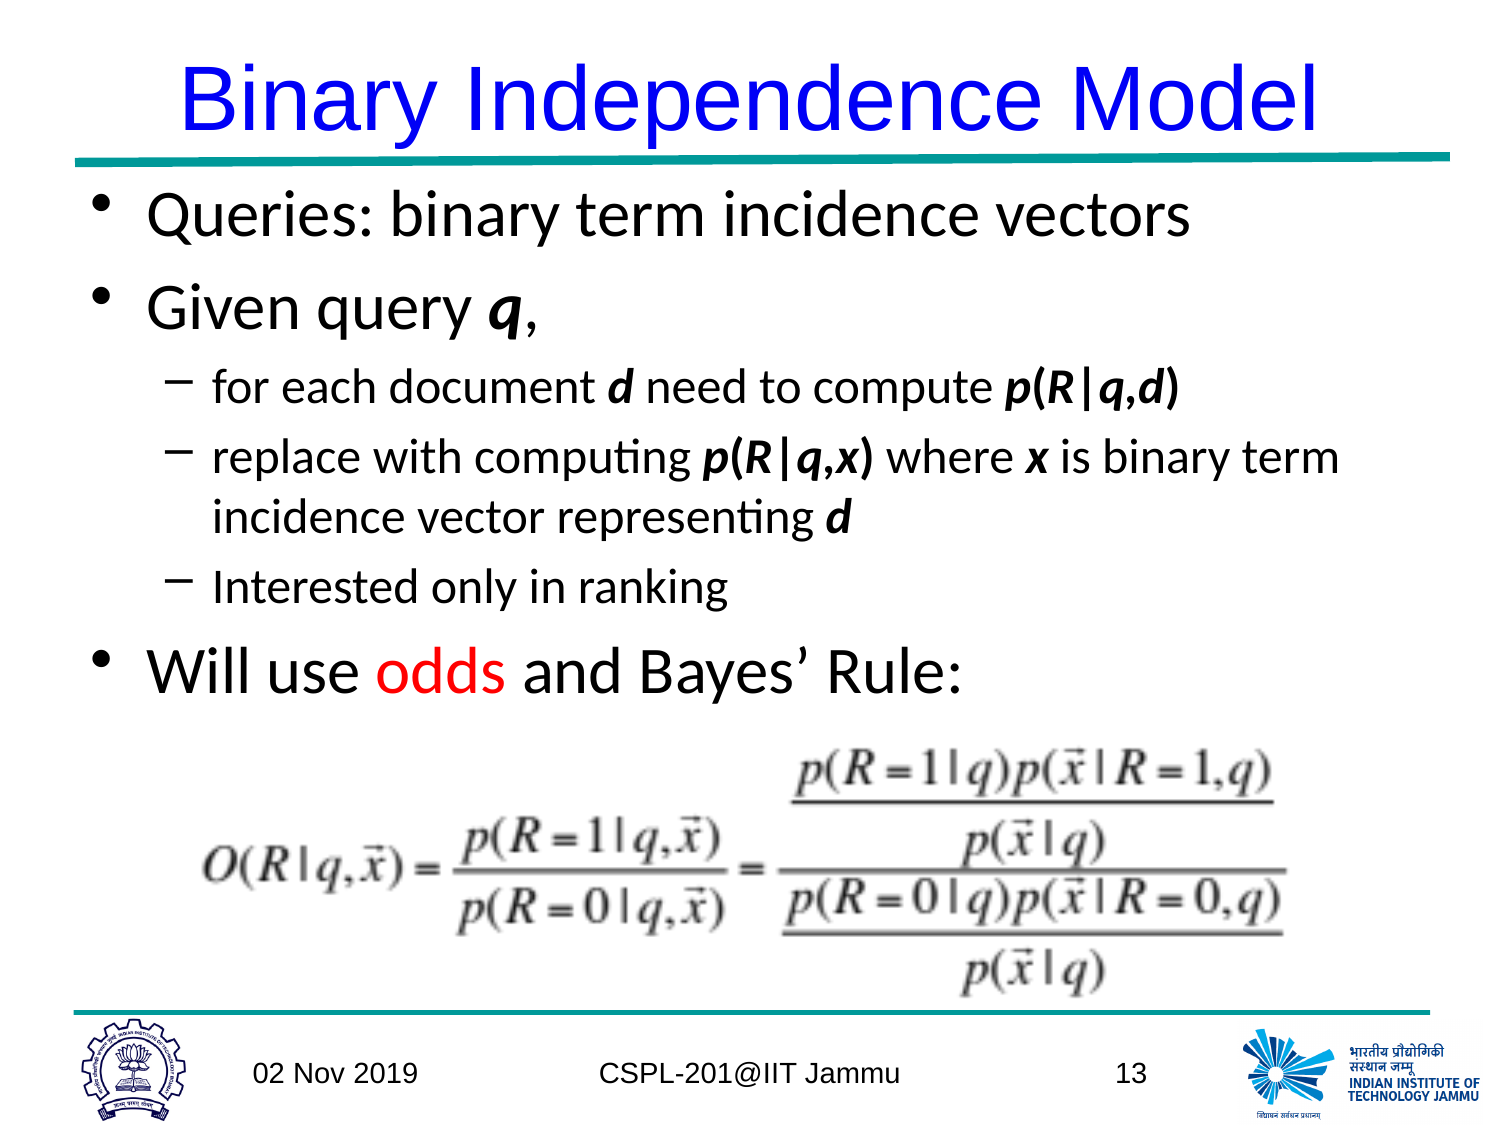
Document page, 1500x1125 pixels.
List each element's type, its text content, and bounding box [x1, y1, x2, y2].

picture [75, 1016, 188, 1125]
picture [1237, 1019, 1483, 1125]
slide_number 13 [1037, 1046, 1225, 1125]
title Binary Independence Model [75, 0, 1425, 162]
list Queries: binary term incidence vectors Given query q, for each document d need to compute p(R|q,d) replace with computing p(R|q,x) where x is binary term incidence vector representing d Interested only in ranking Will use odds and Bayes’ Rule: [75, 162, 1425, 968]
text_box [197, 737, 1291, 1002]
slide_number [237, 1046, 450, 1125]
footer CSPL-201@IIT Jammu [512, 1046, 988, 1125]
